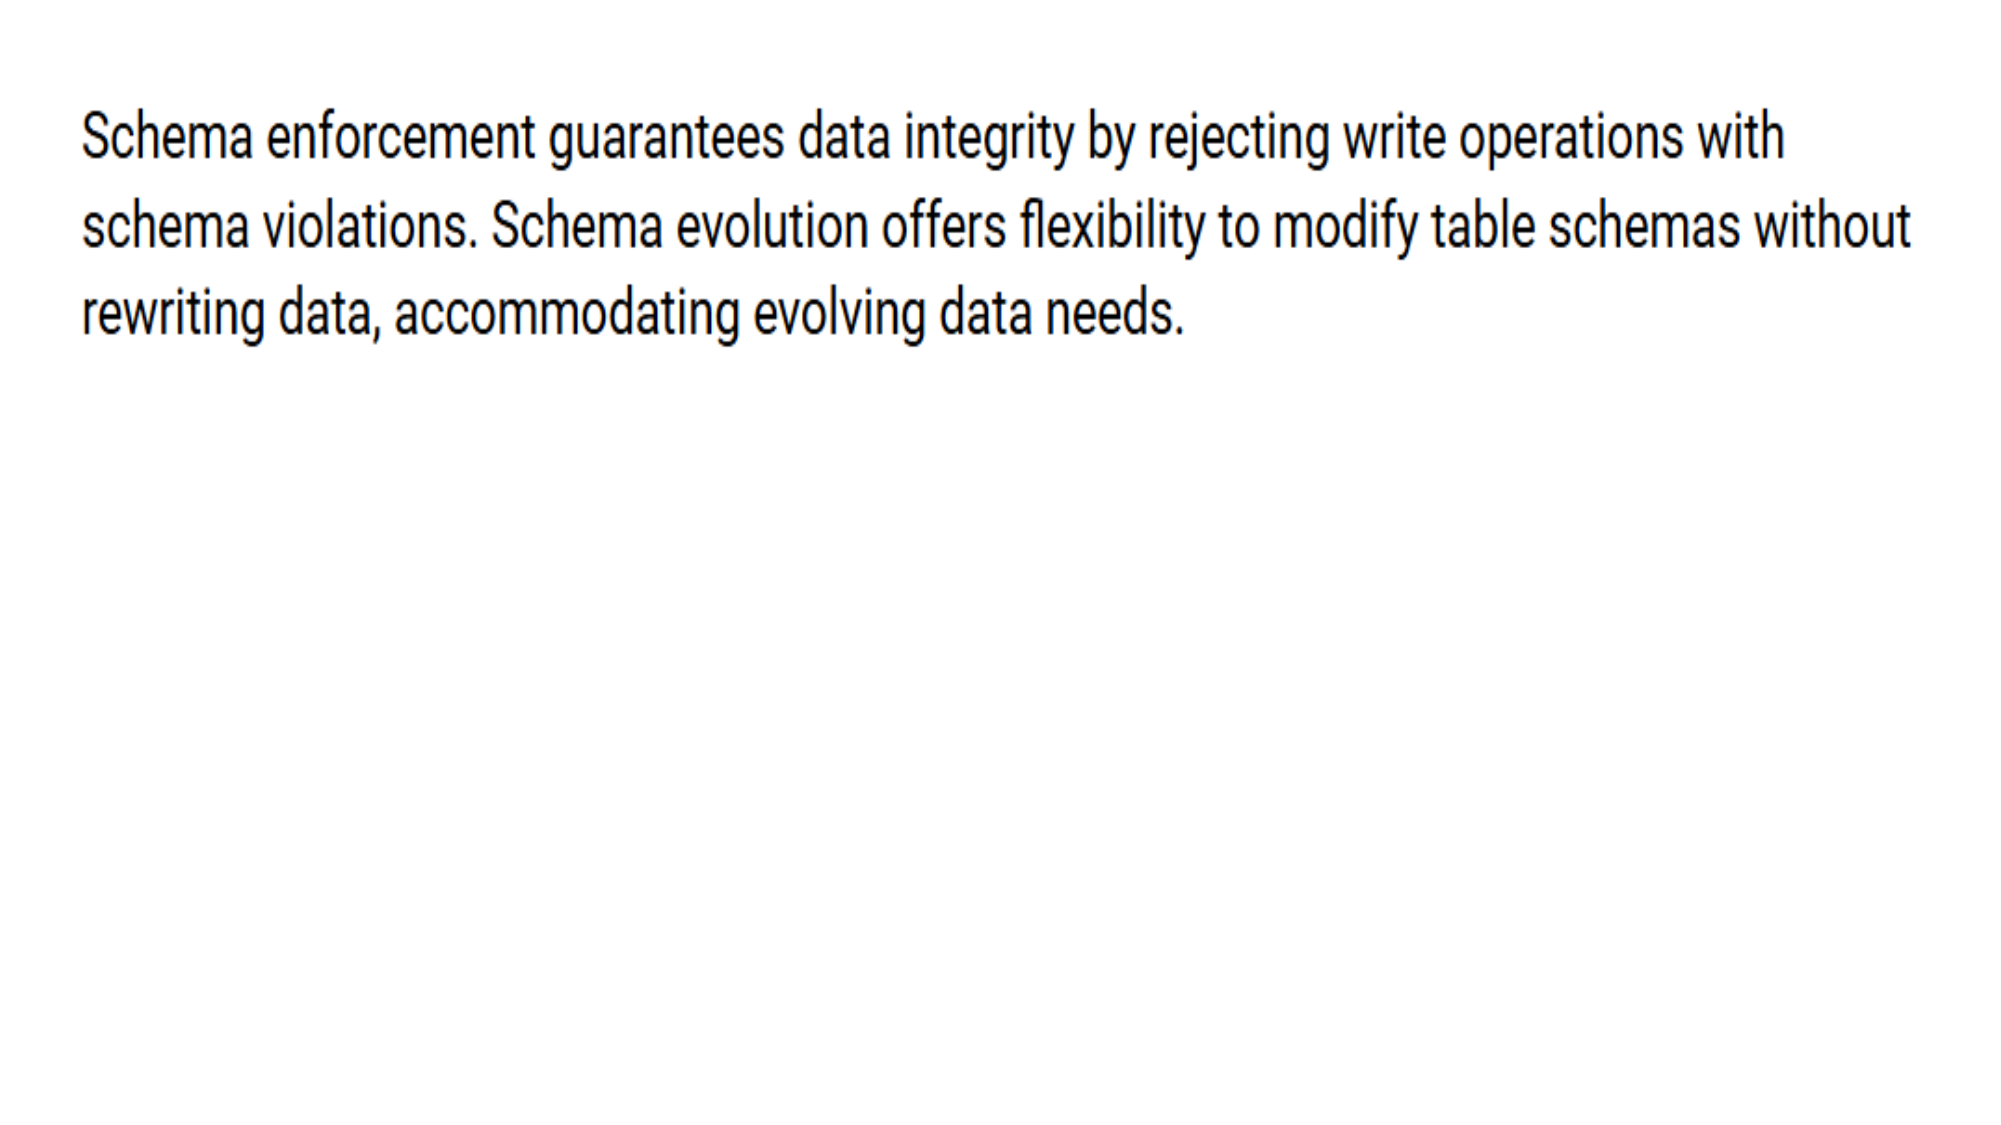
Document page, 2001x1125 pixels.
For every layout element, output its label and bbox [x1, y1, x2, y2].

picture [65, 72, 1933, 372]
